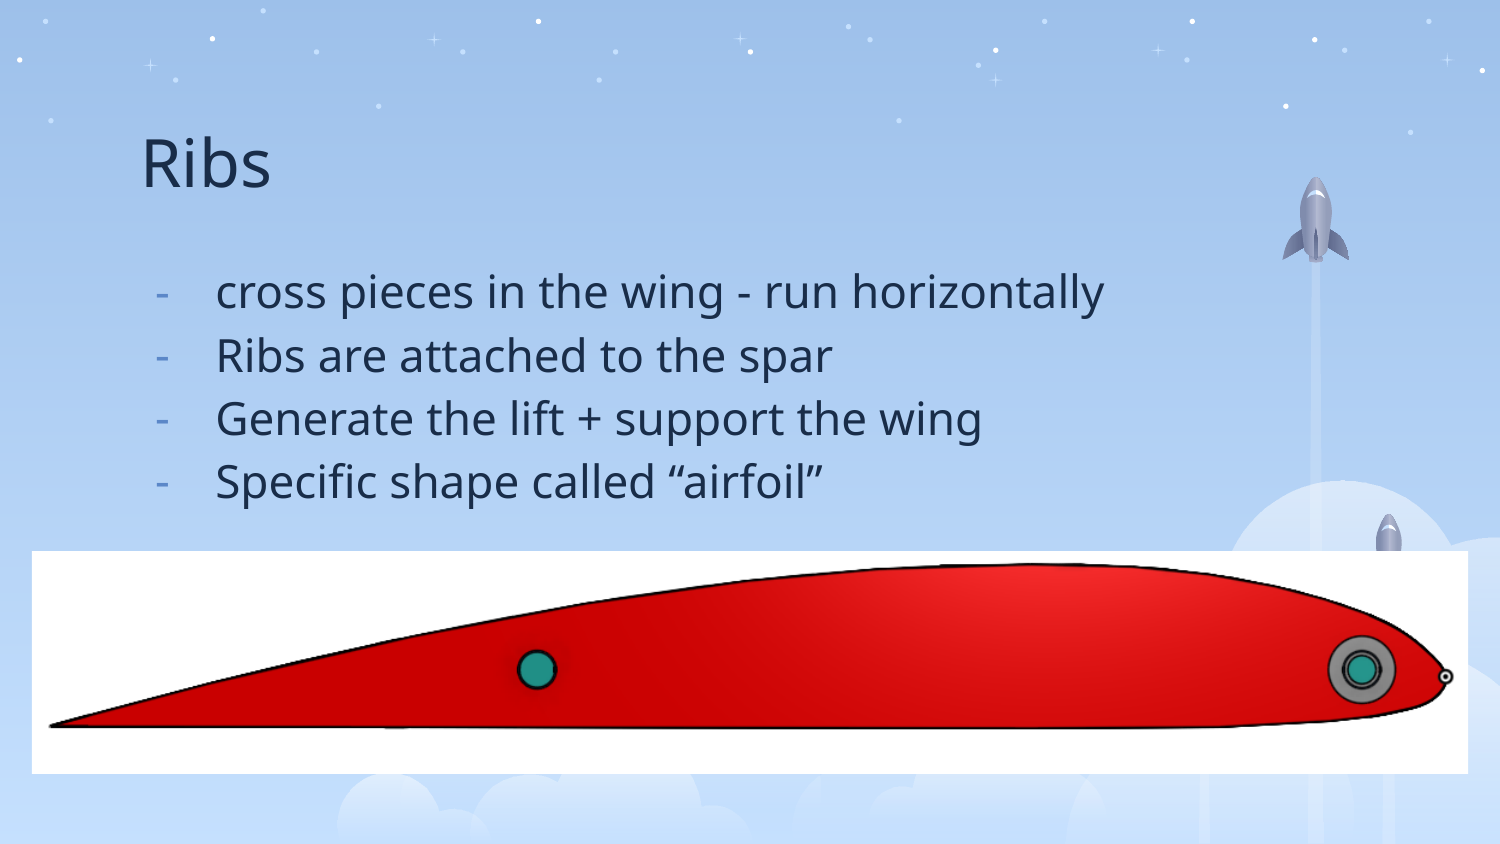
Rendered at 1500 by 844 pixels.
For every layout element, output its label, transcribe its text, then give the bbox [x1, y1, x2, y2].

title Ribs [140, 137, 1165, 203]
picture [31, 551, 1469, 774]
list cross pieces in the wing - run horizontally Ribs are attached to the spar Generate the lift + support the wing Specific shape called “airfoil” [140, 254, 1165, 550]
